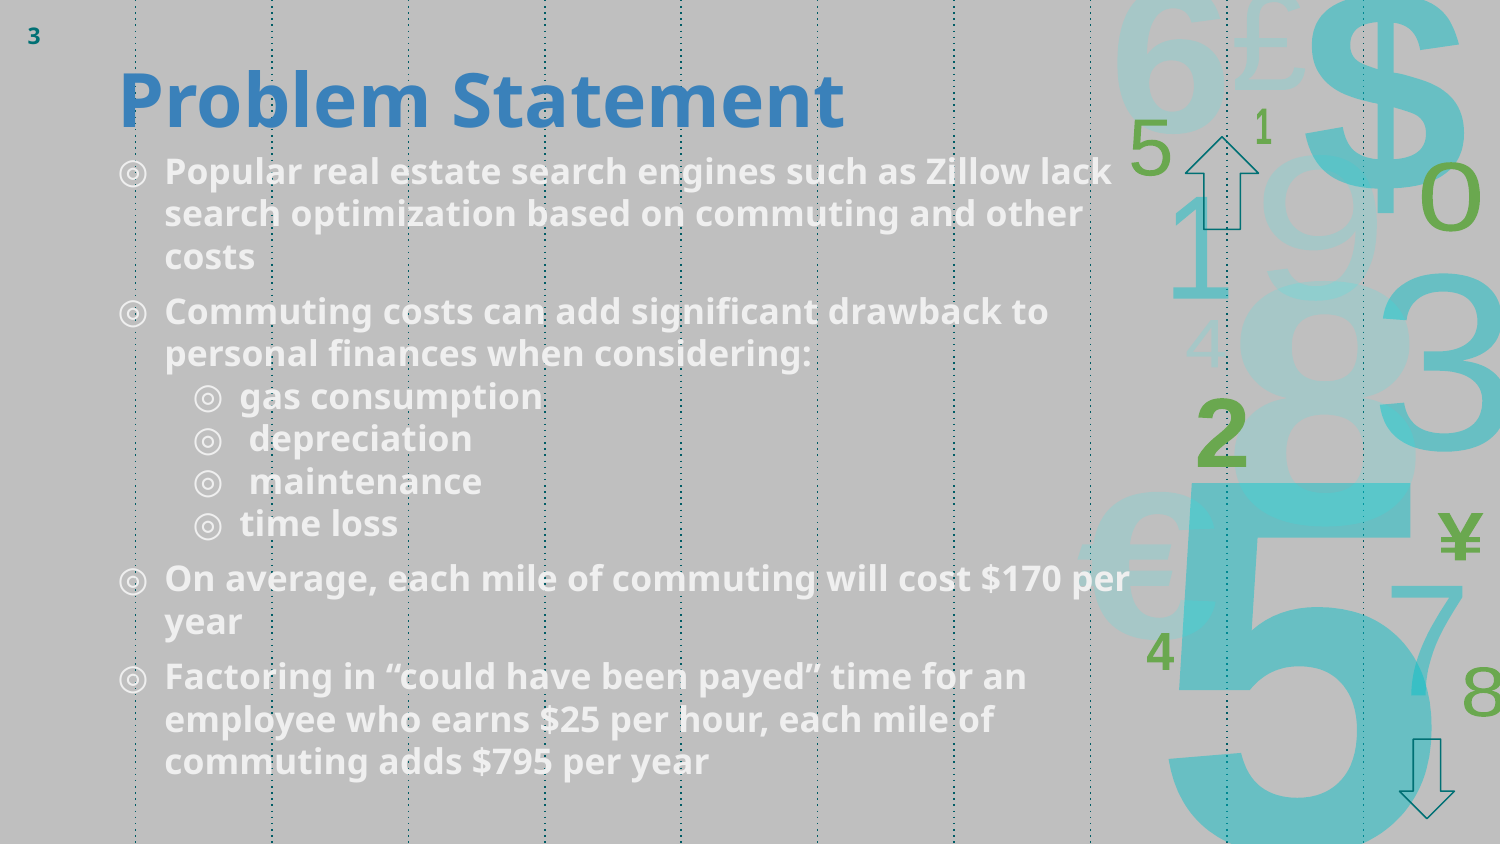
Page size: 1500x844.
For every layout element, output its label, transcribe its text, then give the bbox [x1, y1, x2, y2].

list Popular real estate search engines such as Zillow lack search optimization based on commuting and other costs Commuting costs can add significant drawback to personal finances when considering: gas consumption depreciation maintenance time loss On average, each mile of commuting will cost $170 per year Factoring in “could have been payed” time for an employee who earns $25 per hour, each mile of commuting adds $795 per year [102, 133, 1185, 325]
title Problem Statement [102, 43, 1185, 133]
slide_number 3 [12, 6, 103, 66]
